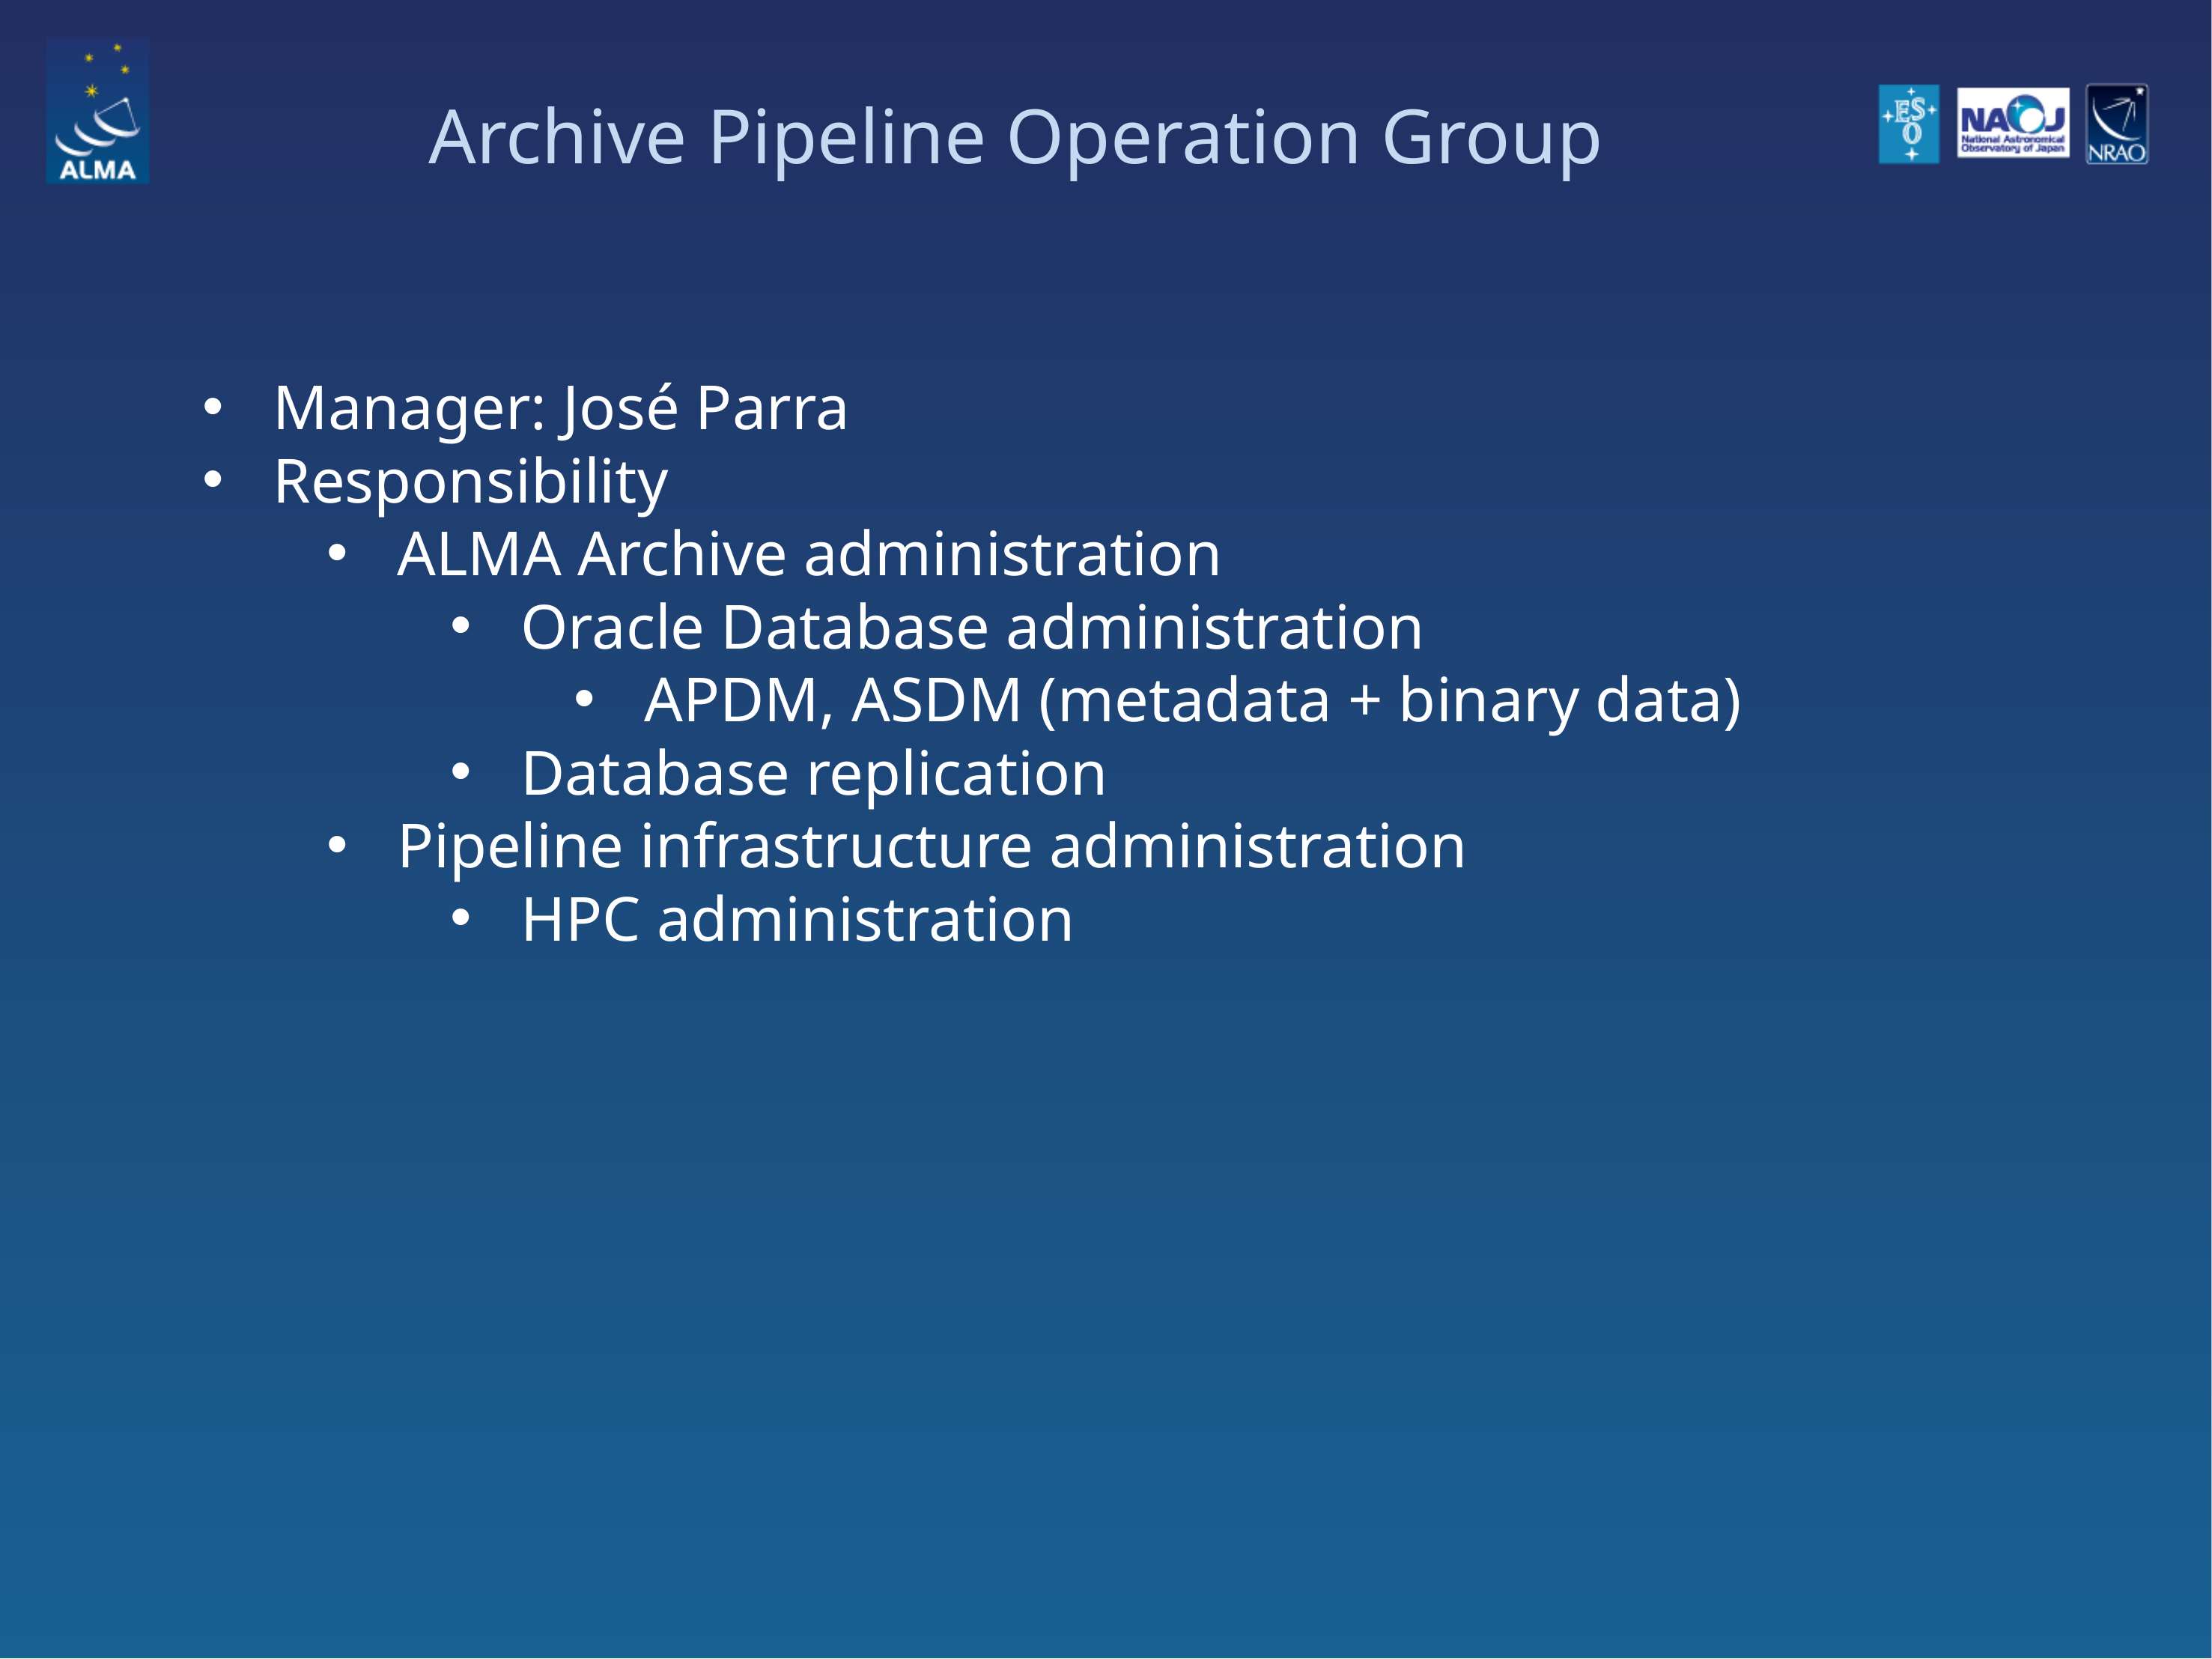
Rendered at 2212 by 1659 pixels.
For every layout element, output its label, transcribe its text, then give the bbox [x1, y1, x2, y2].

title Archive Pipeline Operation Group [76, 21, 1957, 246]
picture [0, 0, 2212, 1658]
text_box Manager: José Parra Responsibility ALMA Archive administration Oracle Database administration APDM, ASDM (metadata + binary data) Database replication Pipeline infrastructure administration HPC administration [192, 363, 2067, 959]
